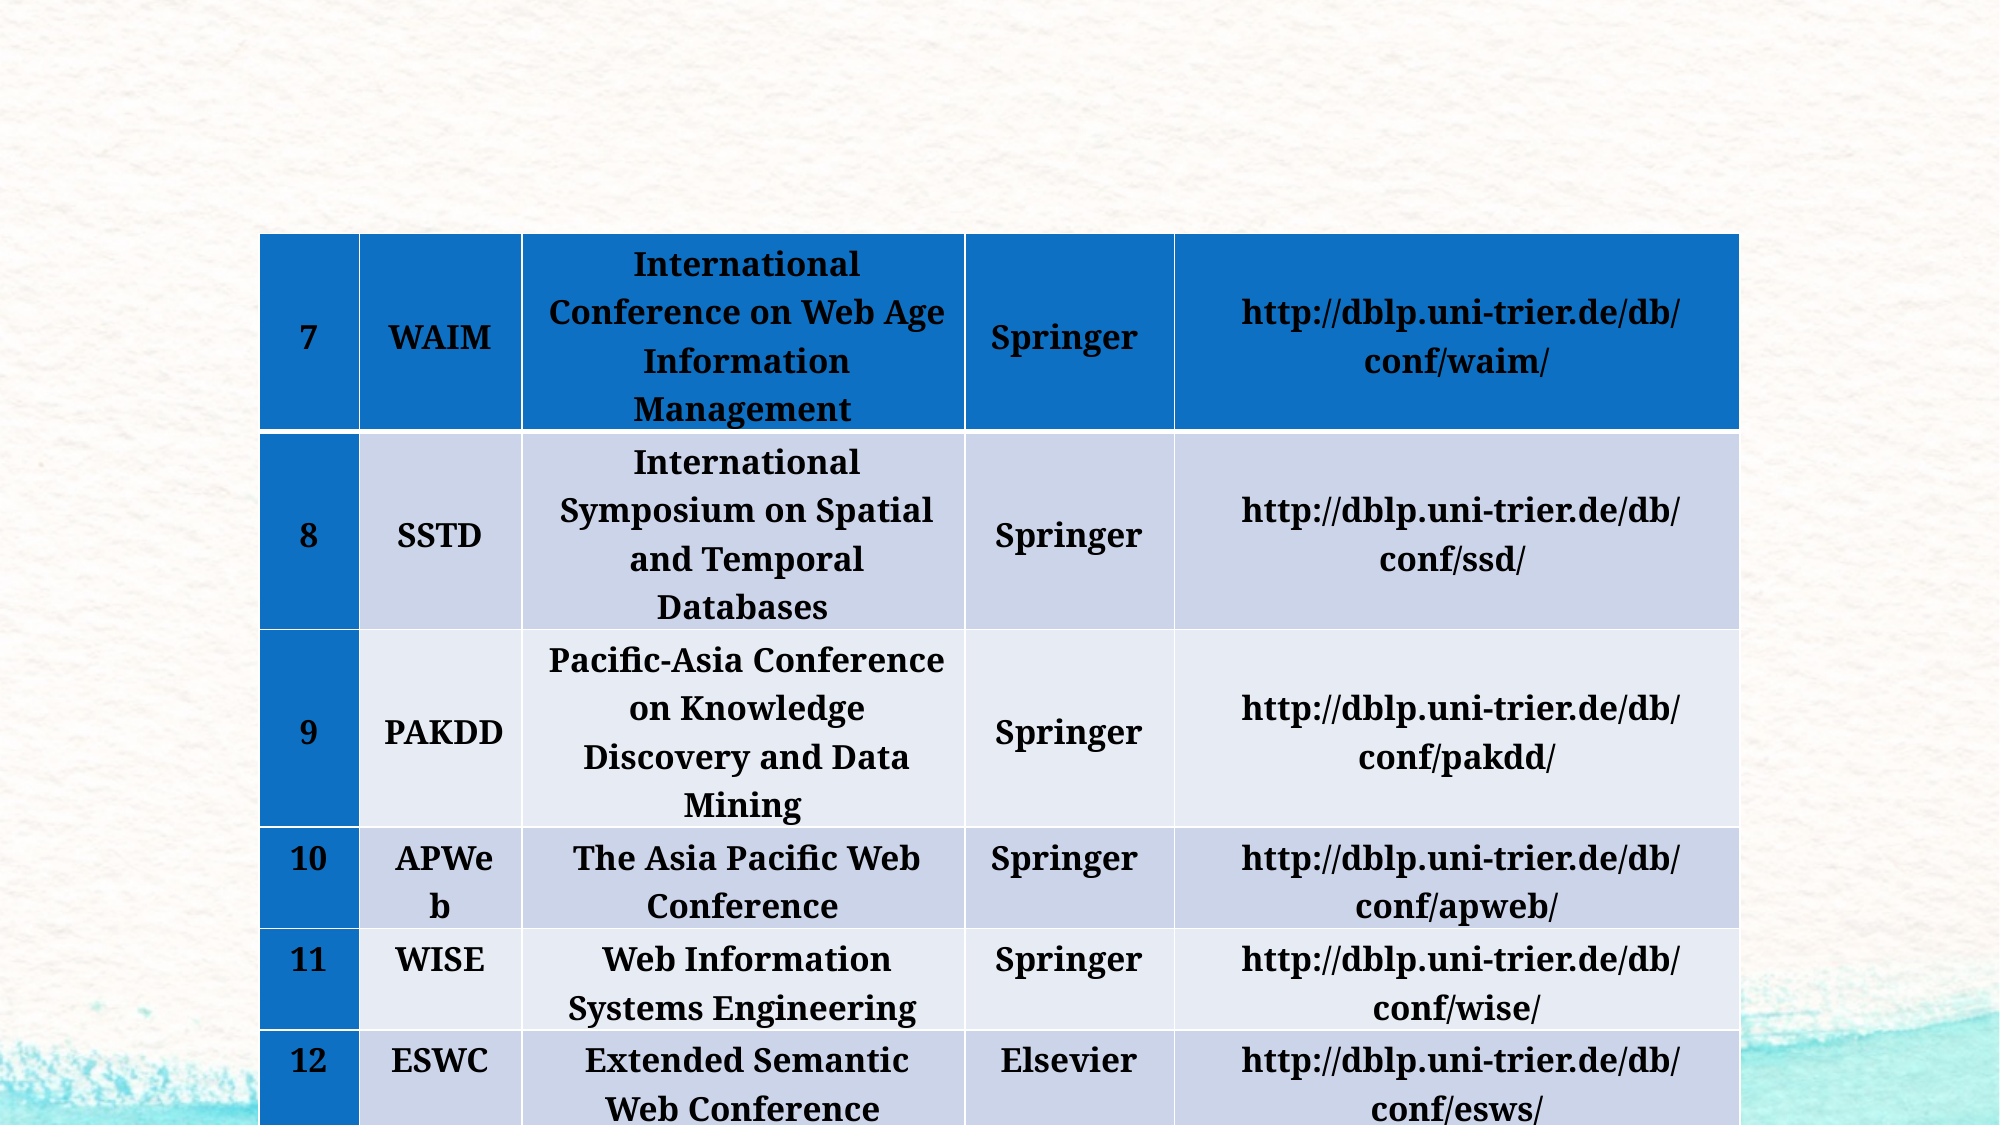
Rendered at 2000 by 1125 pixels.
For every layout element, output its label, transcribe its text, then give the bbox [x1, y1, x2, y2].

picture [0, 0, 2000, 1125]
table_cell http://dblp.uni-trier.de/db/conf/wise/ [1175, 929, 1739, 1029]
table_header Springer [966, 234, 1174, 429]
table_cell 10 [260, 828, 359, 928]
table_cell http://dblp.uni-trier.de/db/conf/ssd/ [1175, 434, 1739, 629]
table_cell Elsevier [966, 1031, 1174, 1125]
table_cell Springer [966, 434, 1174, 629]
table_cell Springer [966, 929, 1174, 1029]
table_cell 9 [260, 630, 359, 826]
table_cell International Symposium on Spatial and Temporal Databases [523, 434, 964, 629]
table_cell APWeb [360, 828, 521, 928]
table_cell 8 [260, 434, 359, 629]
table_cell http://dblp.uni-trier.de/db/conf/pakdd/ [1175, 630, 1739, 826]
table_cell Web Information Systems Engineering [523, 929, 964, 1029]
table_header http://dblp.uni-trier.de/db/conf/waim/ [1175, 234, 1739, 429]
table_header 7 [260, 234, 359, 429]
table_cell Springer [966, 828, 1174, 928]
table_cell http://dblp.uni-trier.de/db/conf/apweb/ [1175, 828, 1739, 928]
table_cell Springer [966, 630, 1174, 826]
table_cell Pacific-Asia Conference on Knowledge Discovery and Data Mining [523, 630, 964, 826]
table_cell SSTD [360, 434, 521, 629]
table_cell Extended Semantic Web Conference [523, 1031, 964, 1125]
table_cell ESWC [360, 1031, 521, 1125]
table_cell WISE [360, 929, 521, 1029]
table_header WAIM [360, 234, 521, 429]
table_cell 12 [260, 1031, 359, 1125]
table_header International Conference on Web Age Information Management [523, 234, 964, 429]
table_cell 11 [260, 929, 359, 1029]
table_cell PAKDD [360, 630, 521, 826]
table_cell http://dblp.uni-trier.de/db/conf/esws/ [1175, 1031, 1739, 1125]
table_cell The Asia Pacific Web Conference [523, 828, 964, 928]
